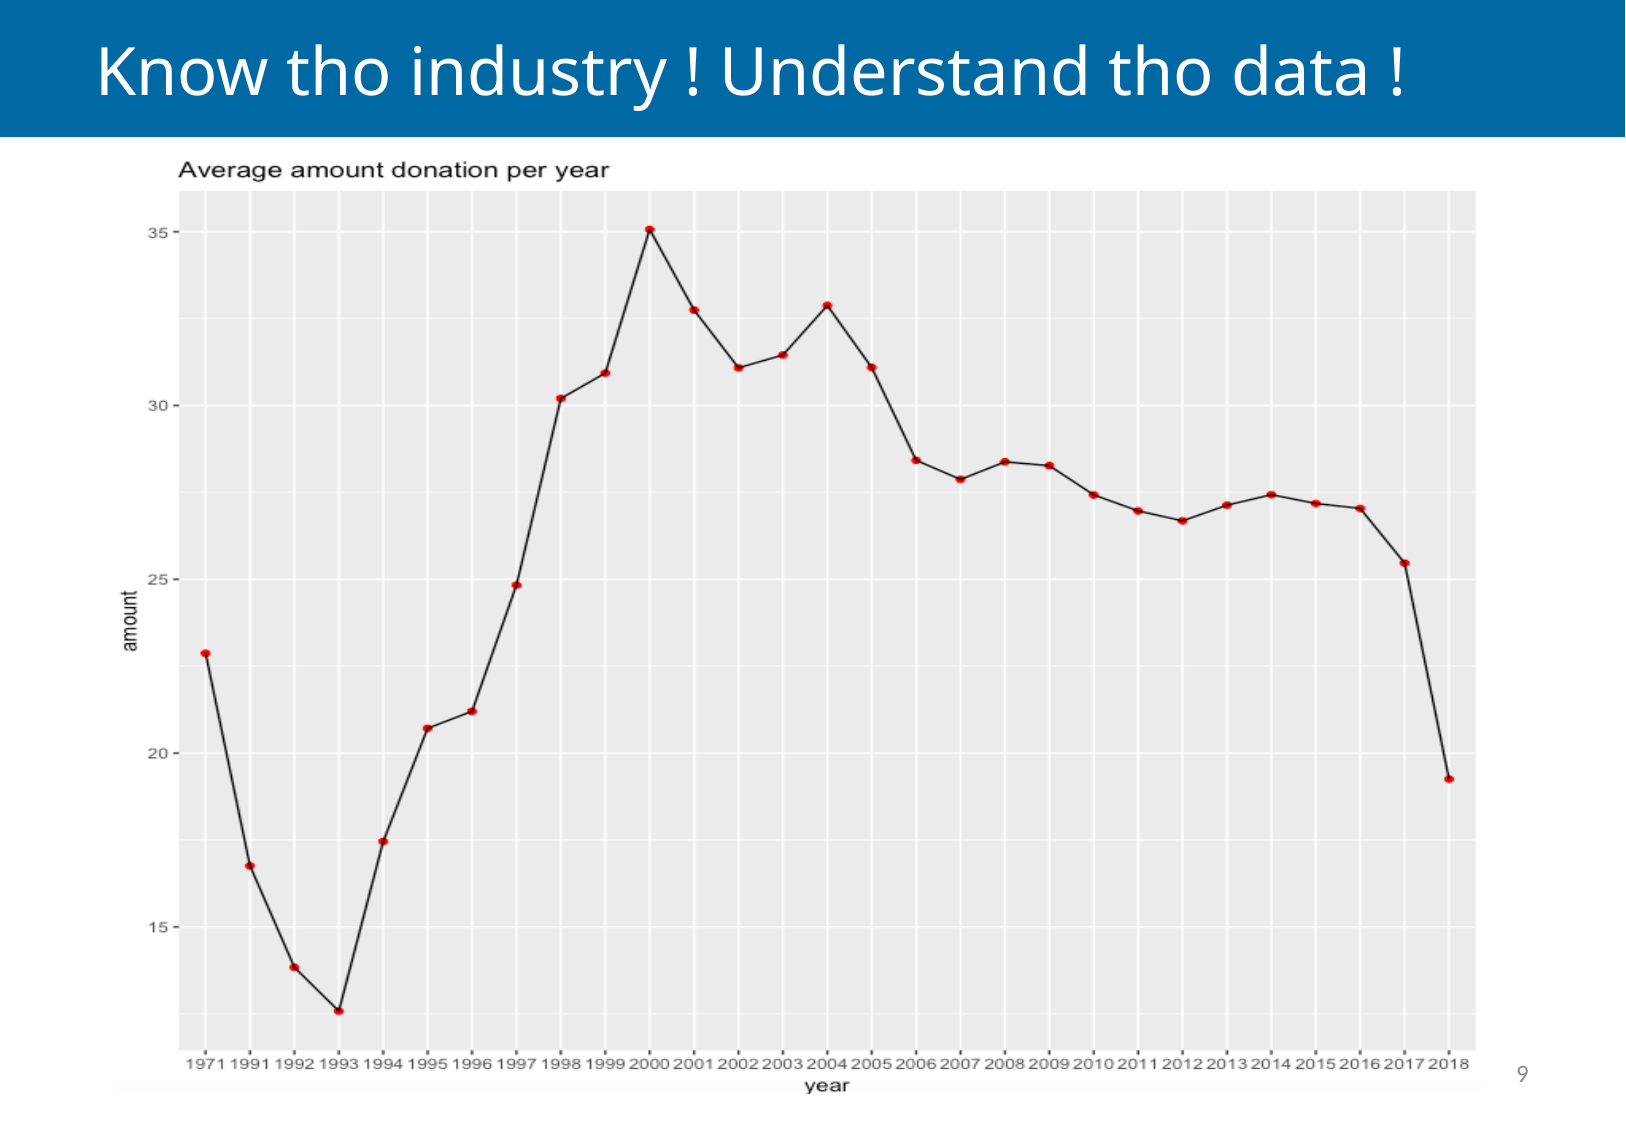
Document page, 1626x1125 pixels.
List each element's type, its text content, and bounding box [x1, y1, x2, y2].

slide_number 9 [1485, 1042, 1544, 1103]
title Know tho industry ! Understand tho data ! [80, 0, 1543, 138]
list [115, 160, 1487, 1095]
